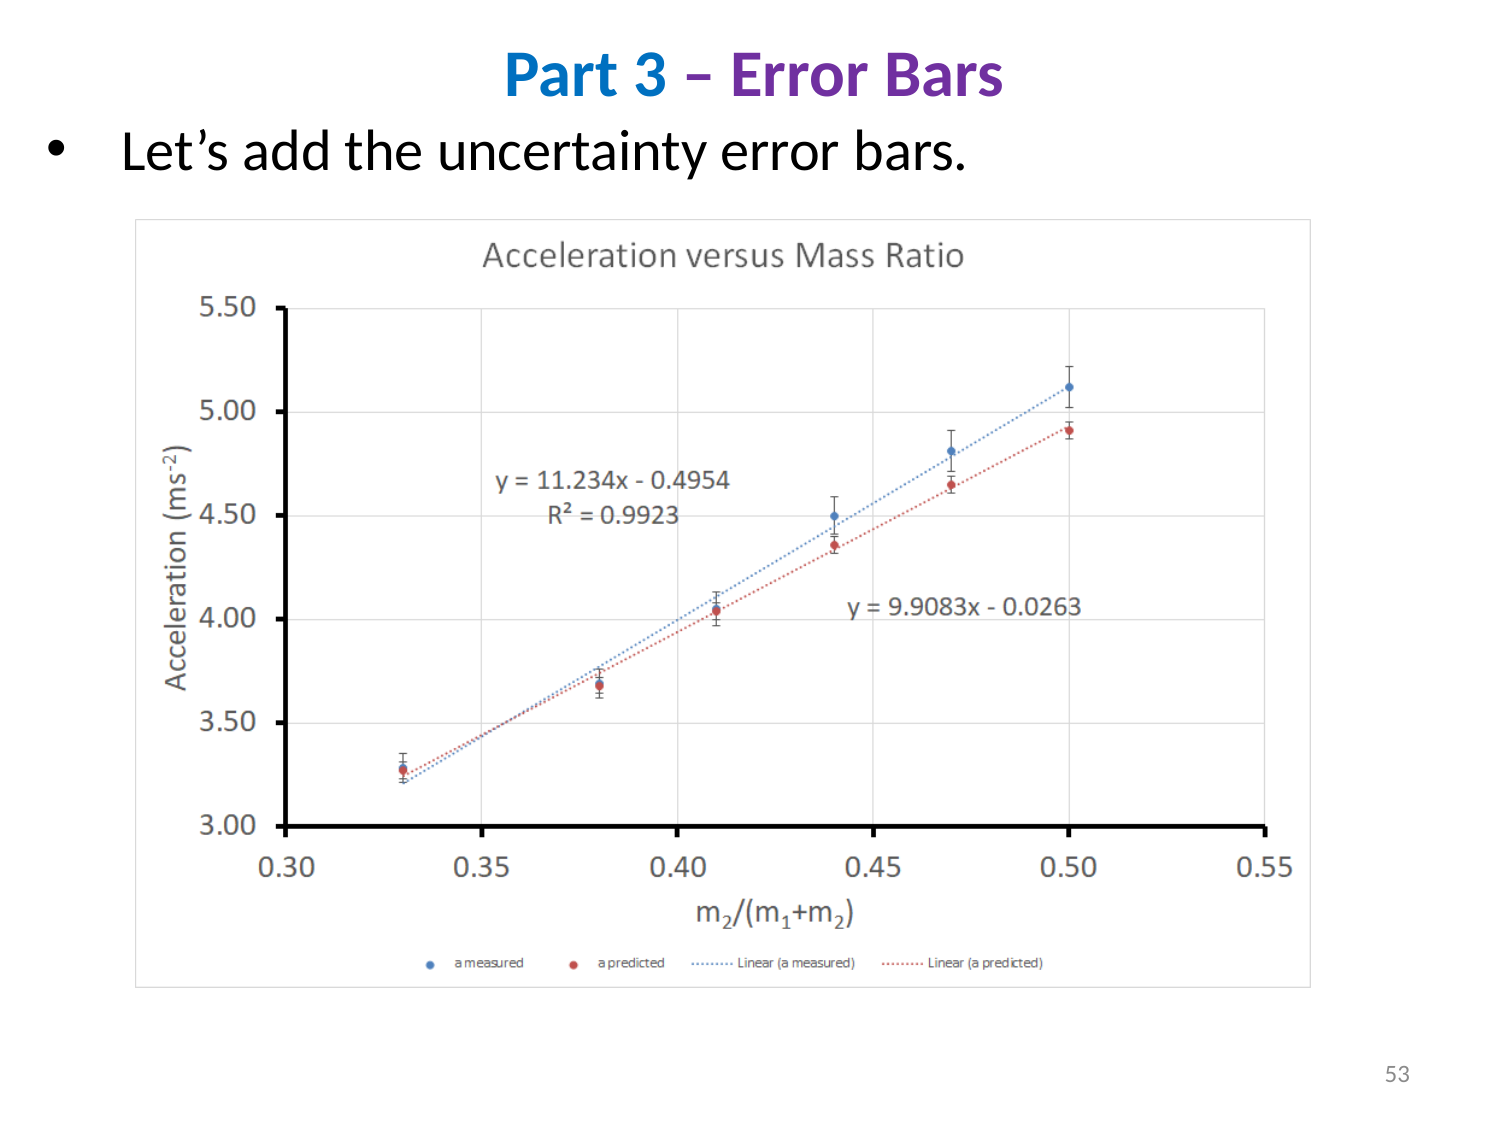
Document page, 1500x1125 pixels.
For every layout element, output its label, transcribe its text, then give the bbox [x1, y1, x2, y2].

slide_number 53 [1074, 1042, 1425, 1103]
text_box Part 3 – Error Bars [79, 0, 1430, 141]
title Let’s add the uncertainty error bars. [31, 100, 1479, 195]
picture [135, 219, 1312, 989]
